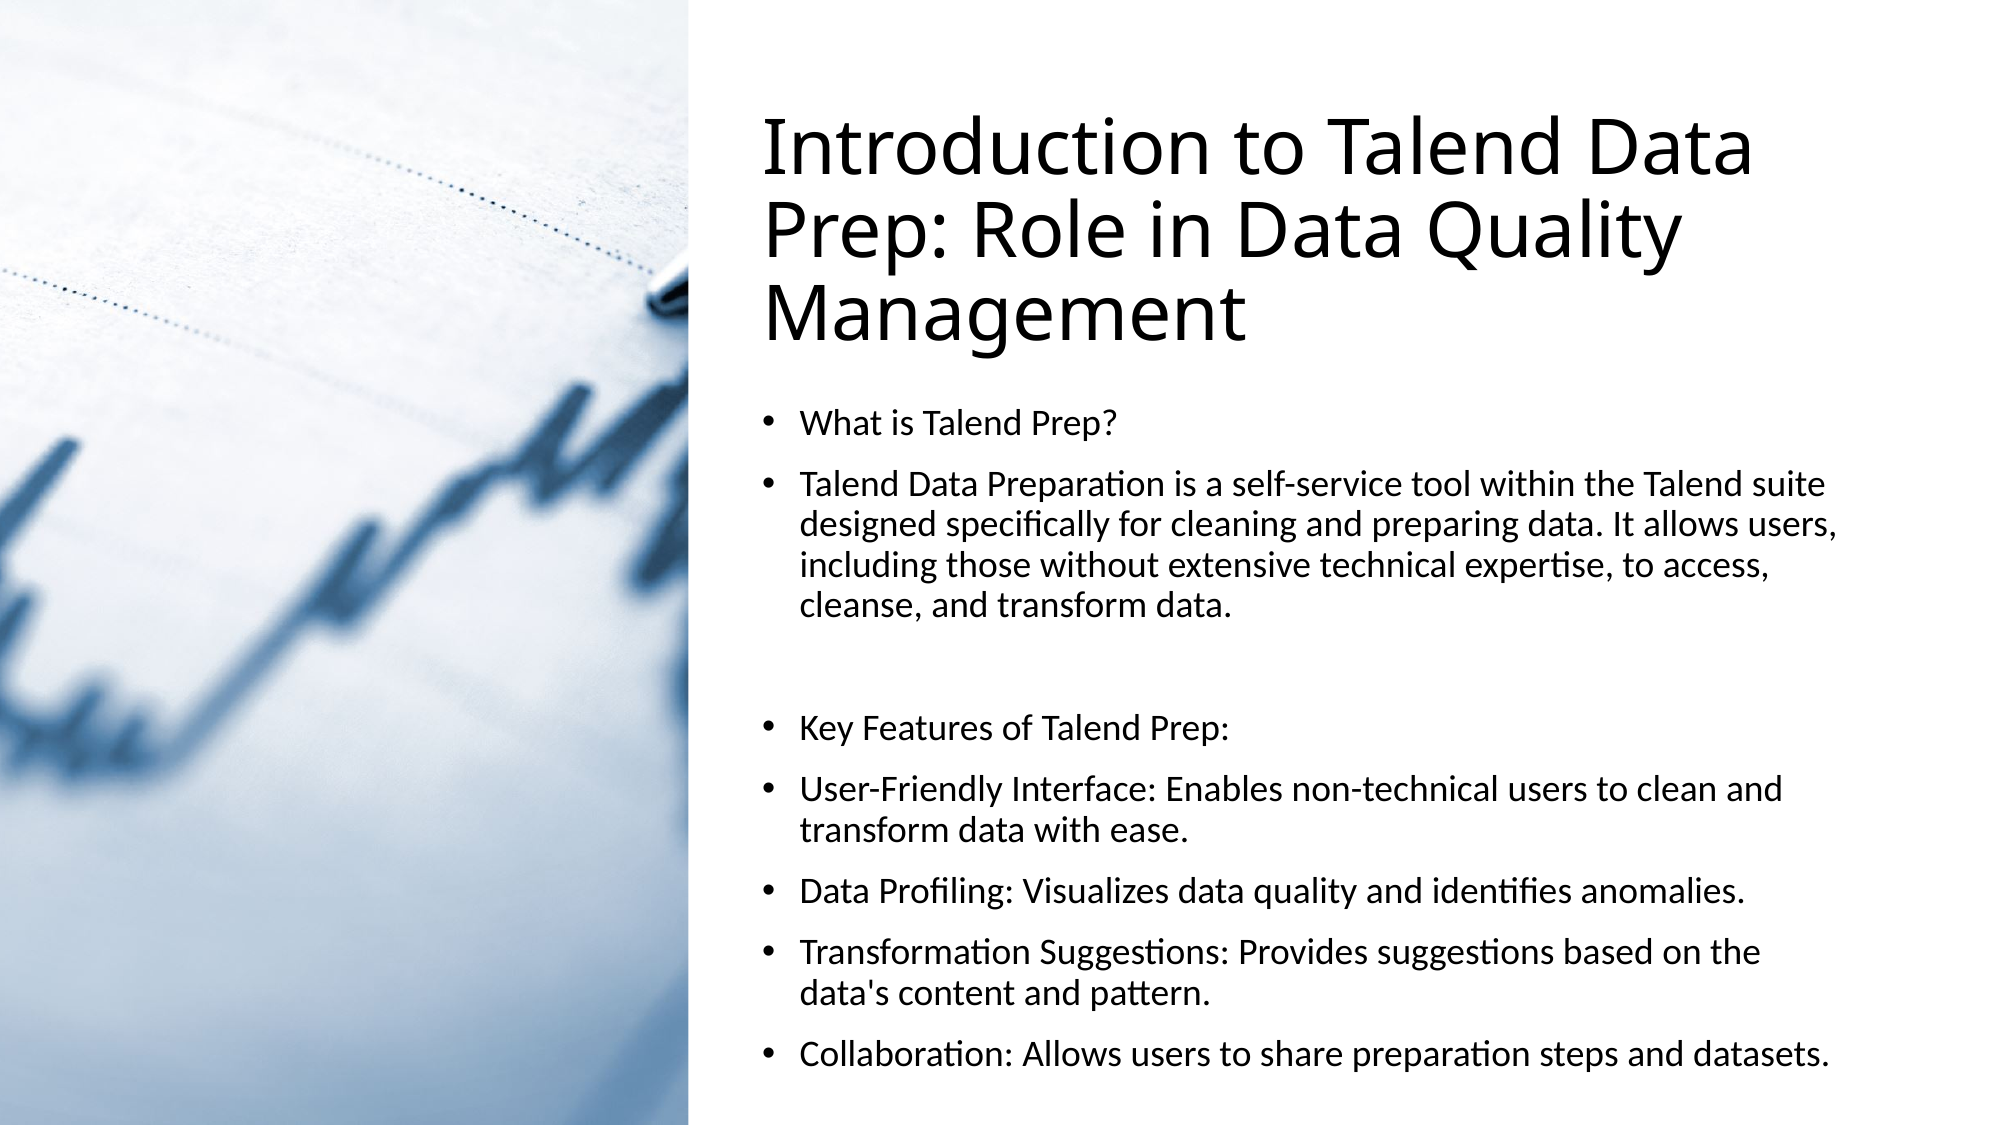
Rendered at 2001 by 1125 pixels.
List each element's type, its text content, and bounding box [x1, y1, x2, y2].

picture [0, 0, 689, 1125]
title Introduction to Talend Data Prep: Role in Data Quality Management [746, 90, 1863, 365]
text_box [689, 0, 2000, 1125]
list What is Talend Prep? Talend Data Preparation is a self-service tool within the Talend suite designed specifically for cleaning and preparing data. It allows users, including those without extensive technical expertise, to access, cleanse, and transform data. Key Features of Talend Prep: User-Friendly Interface: Enables non-technical users to clean and transform data with ease. Data Profiling: Visualizes data quality and identifies anomalies. Transformation Suggestions: Provides suggestions based on the data's content and pattern. Collaboration: Allows users to share preparation steps and datasets. [746, 395, 1863, 1004]
